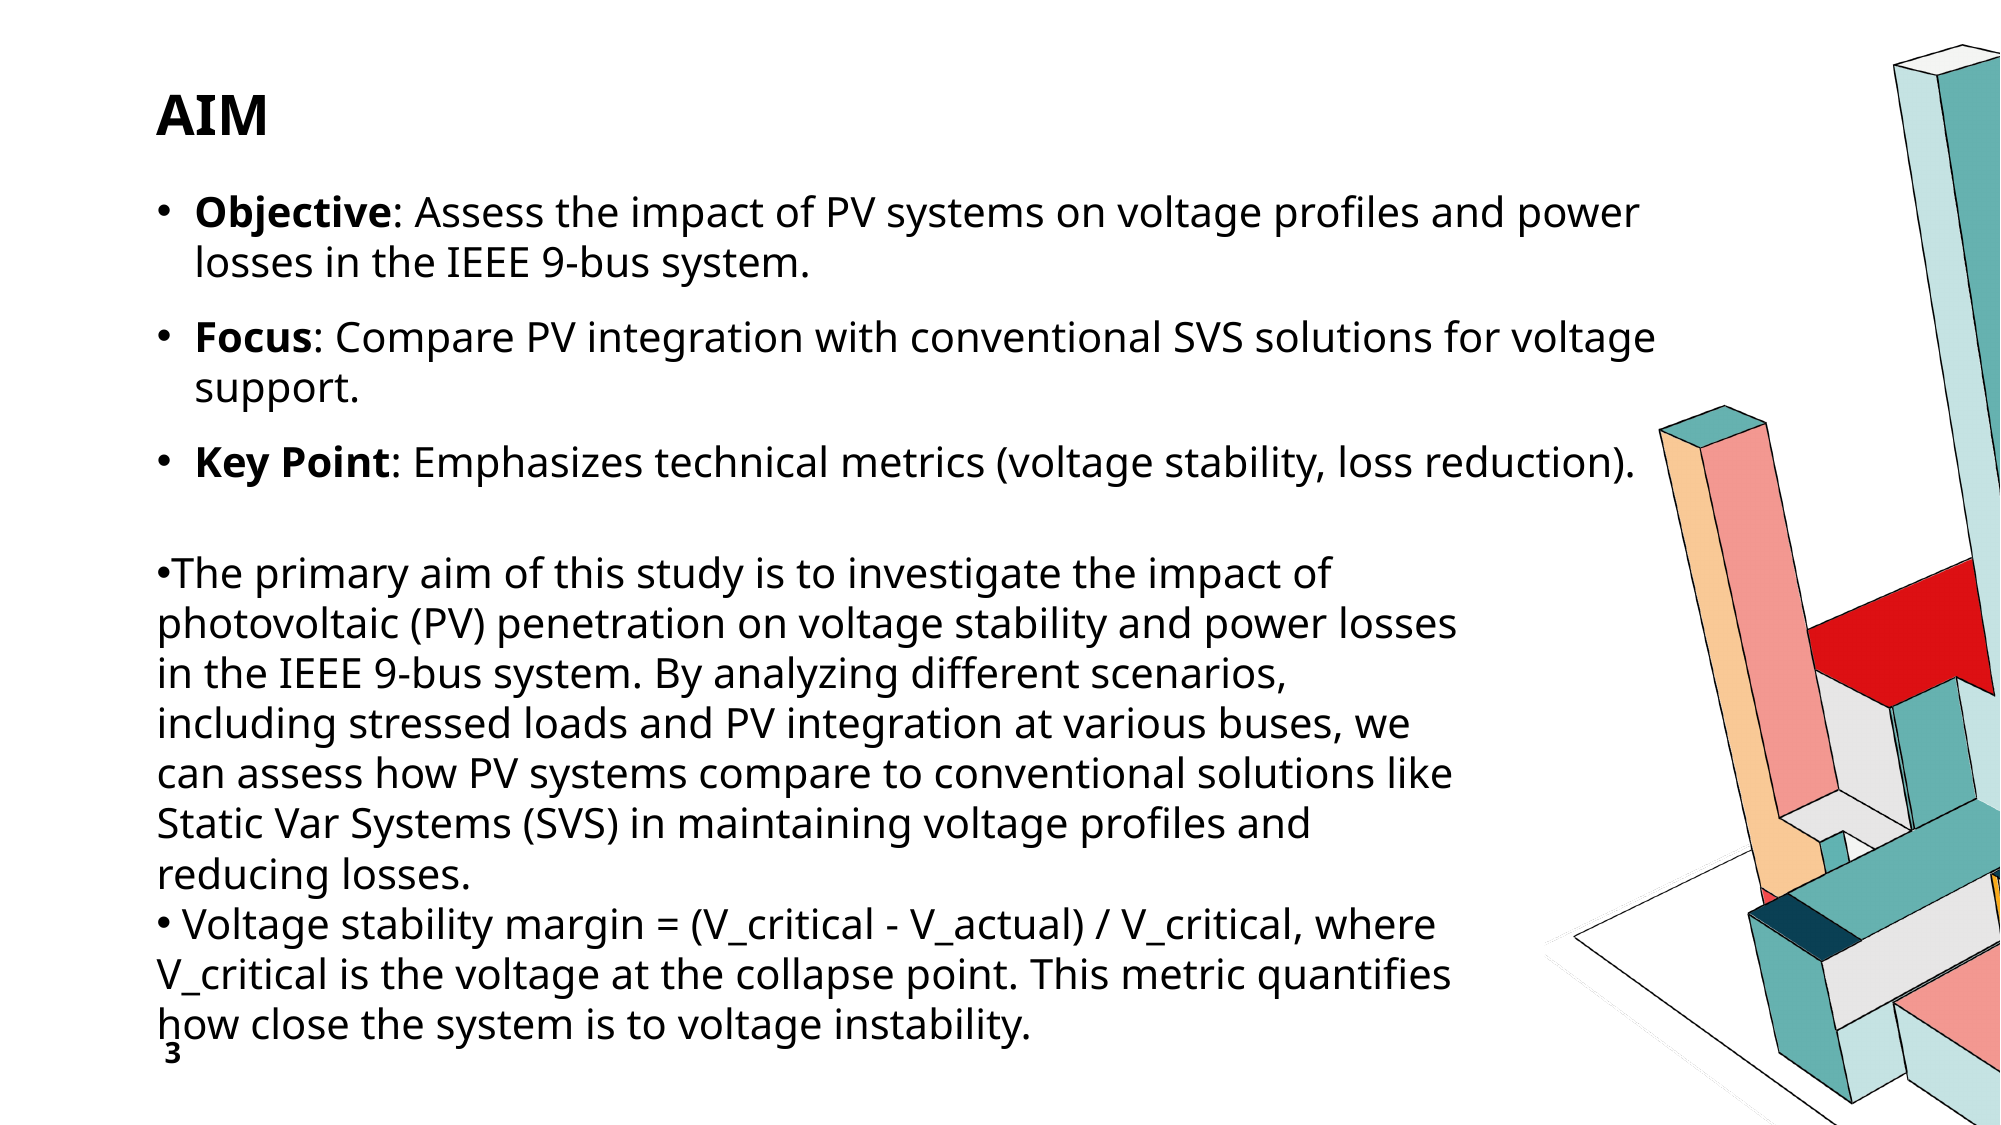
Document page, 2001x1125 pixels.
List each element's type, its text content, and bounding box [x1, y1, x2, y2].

slide_number 3 [149, 1055, 588, 1085]
picture [1544, 43, 2000, 1125]
text_box The primary aim of this study is to investigate the impact of photovoltaic (PV) penetration on voltage stability and power losses in the IEEE 9-bus system. By analyzing different scenarios, including stressed loads and PV integration at various buses, we can assess how PV systems compare to conventional solutions like Static Var Systems (SVS) in maintaining voltage profiles and reducing losses. Voltage stability margin = (V_critical - V_actual) / V_critical, where V_critical is the voltage at the collapse point. This metric quantifies how close the system is to voltage instability. [141, 539, 1487, 1055]
list Objective: Assess the impact of PV systems on voltage profiles and power losses in the IEEE 9-bus system. Focus: Compare PV integration with conventional SVS solutions for voltage support. Key Point: Emphasizes technical metrics (voltage stability, loss reduction). [141, 9, 1768, 662]
